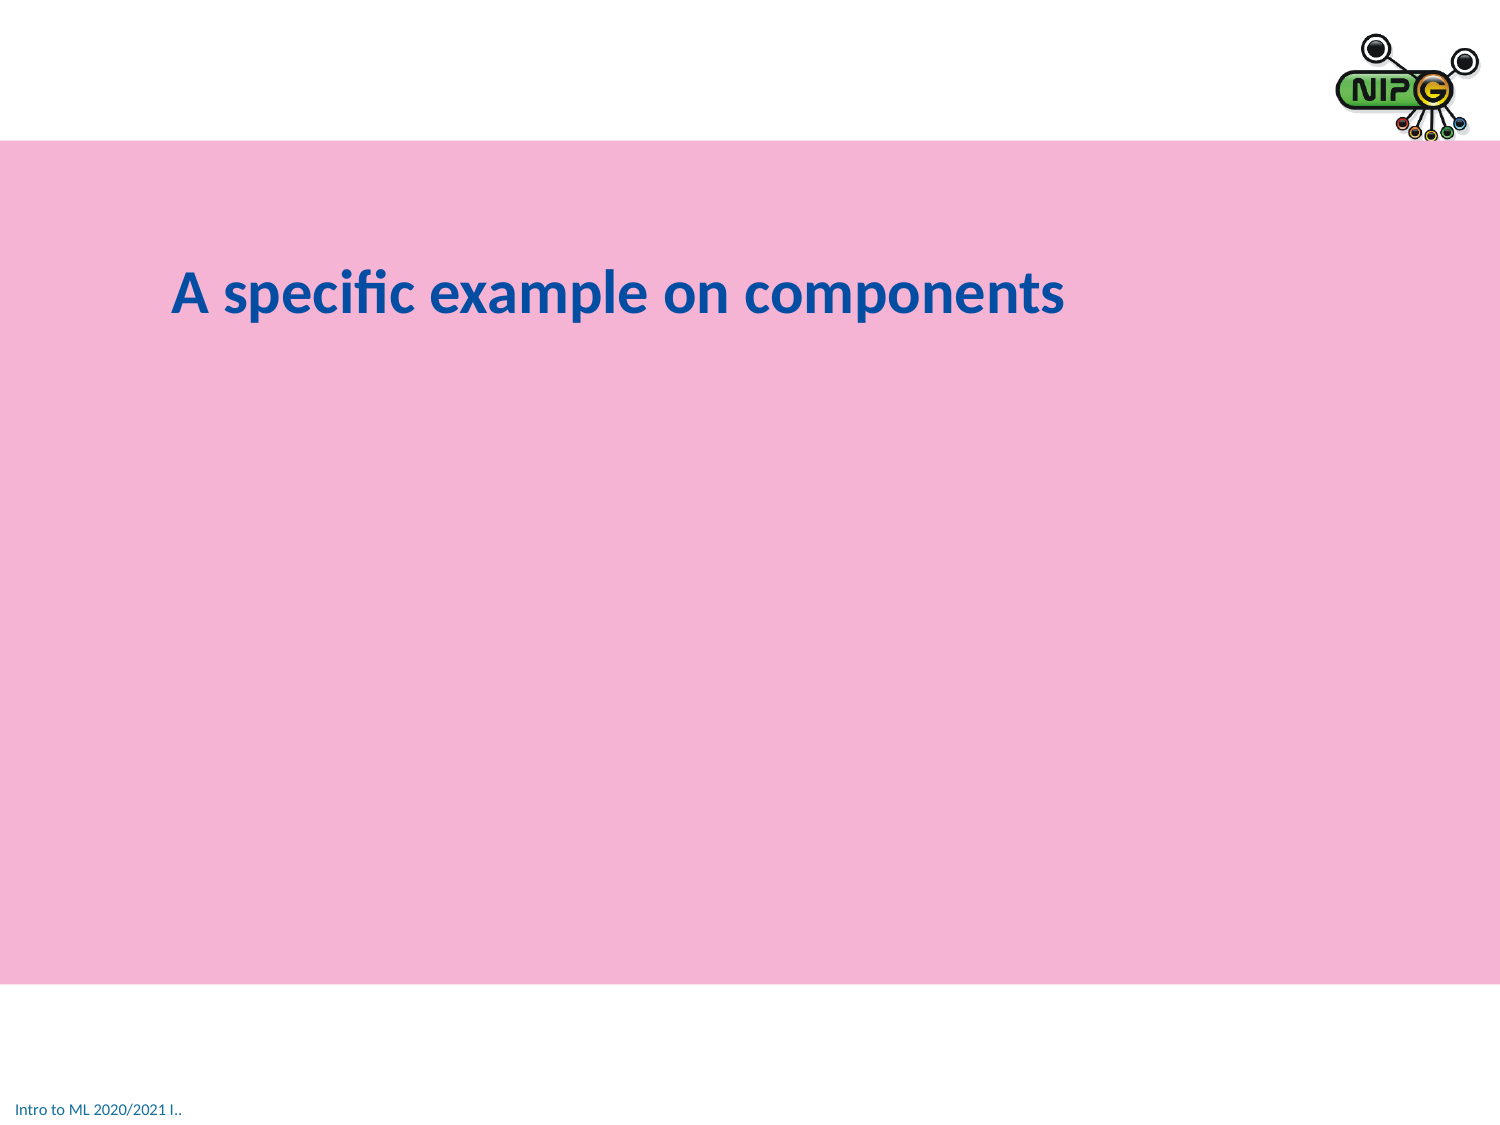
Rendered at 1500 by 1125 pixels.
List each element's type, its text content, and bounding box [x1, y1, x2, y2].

text_box [0, 138, 1500, 986]
list A specific example on components [156, 243, 1300, 935]
picture [1316, 1, 1495, 138]
